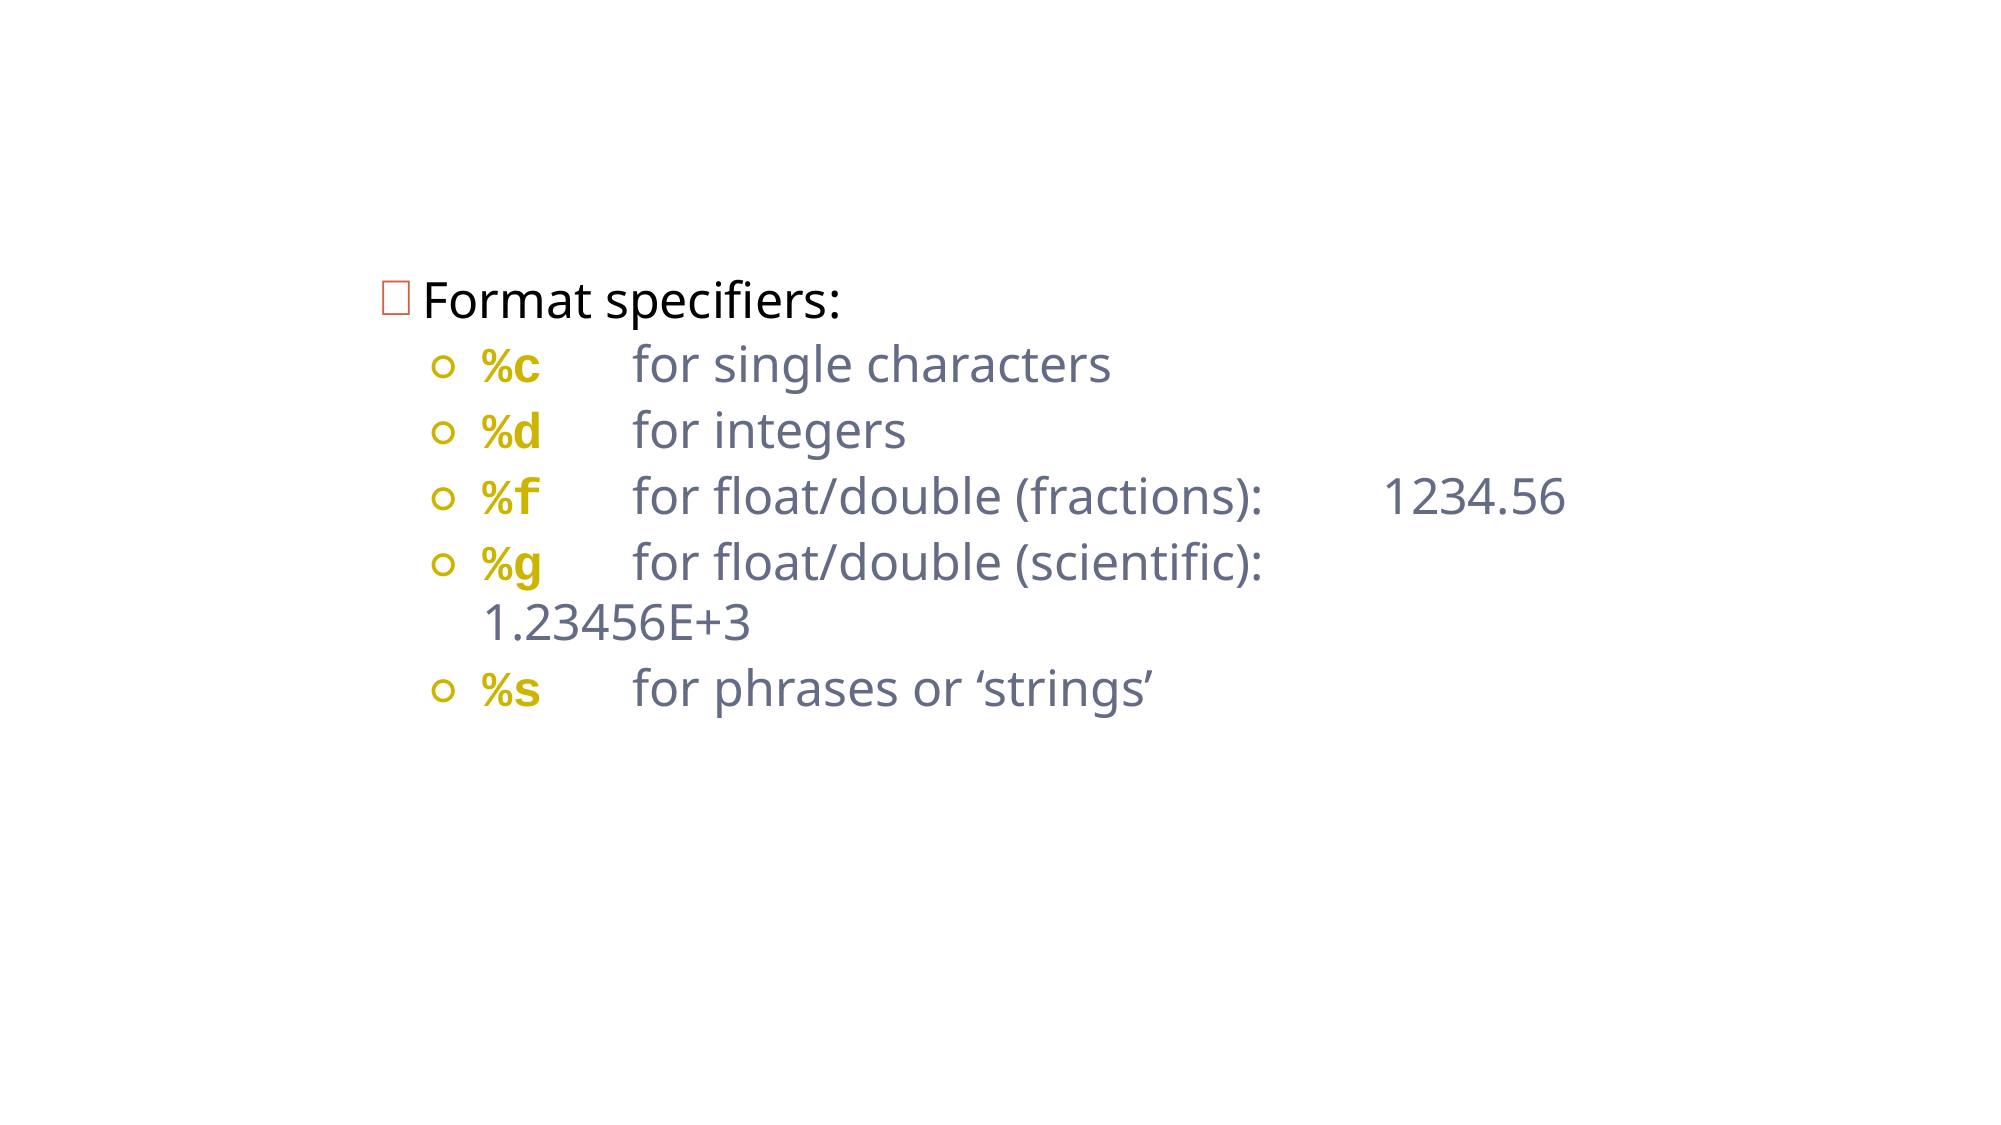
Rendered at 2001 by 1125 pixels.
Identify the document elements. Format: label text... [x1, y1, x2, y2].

text_box Format specifiers: %c for single characters %d for integers %f for float/double (fractions): 1234.56 %g for float/double (scientific): 1.23456E+3 %s for phrases or ‘strings’ [362, 262, 1638, 717]
